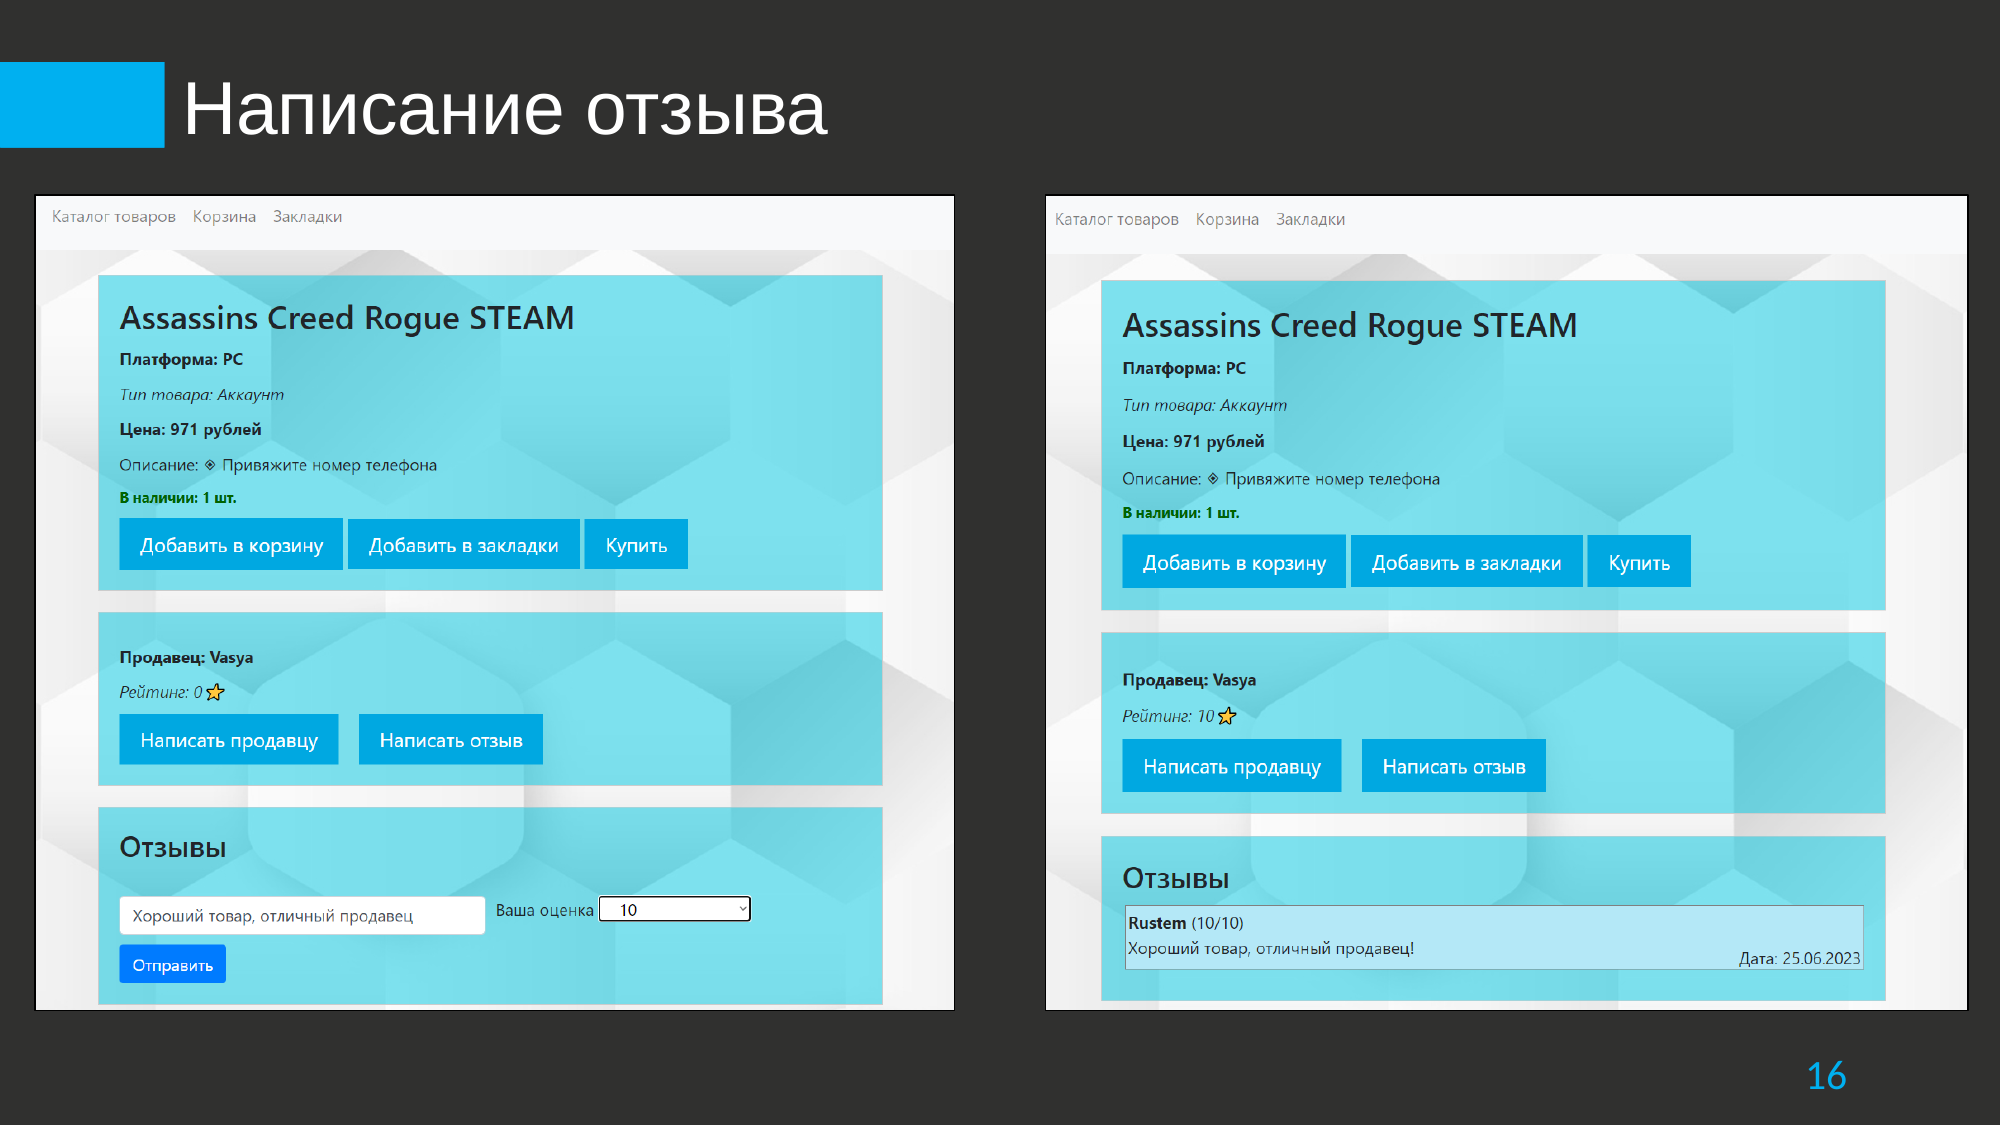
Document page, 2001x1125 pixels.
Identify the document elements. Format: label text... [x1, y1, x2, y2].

text_box Написание отзыва [167, 51, 845, 157]
picture [35, 195, 954, 1010]
slide_number 16 [1412, 1042, 1863, 1103]
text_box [0, 61, 165, 148]
picture [1046, 195, 1968, 1010]
